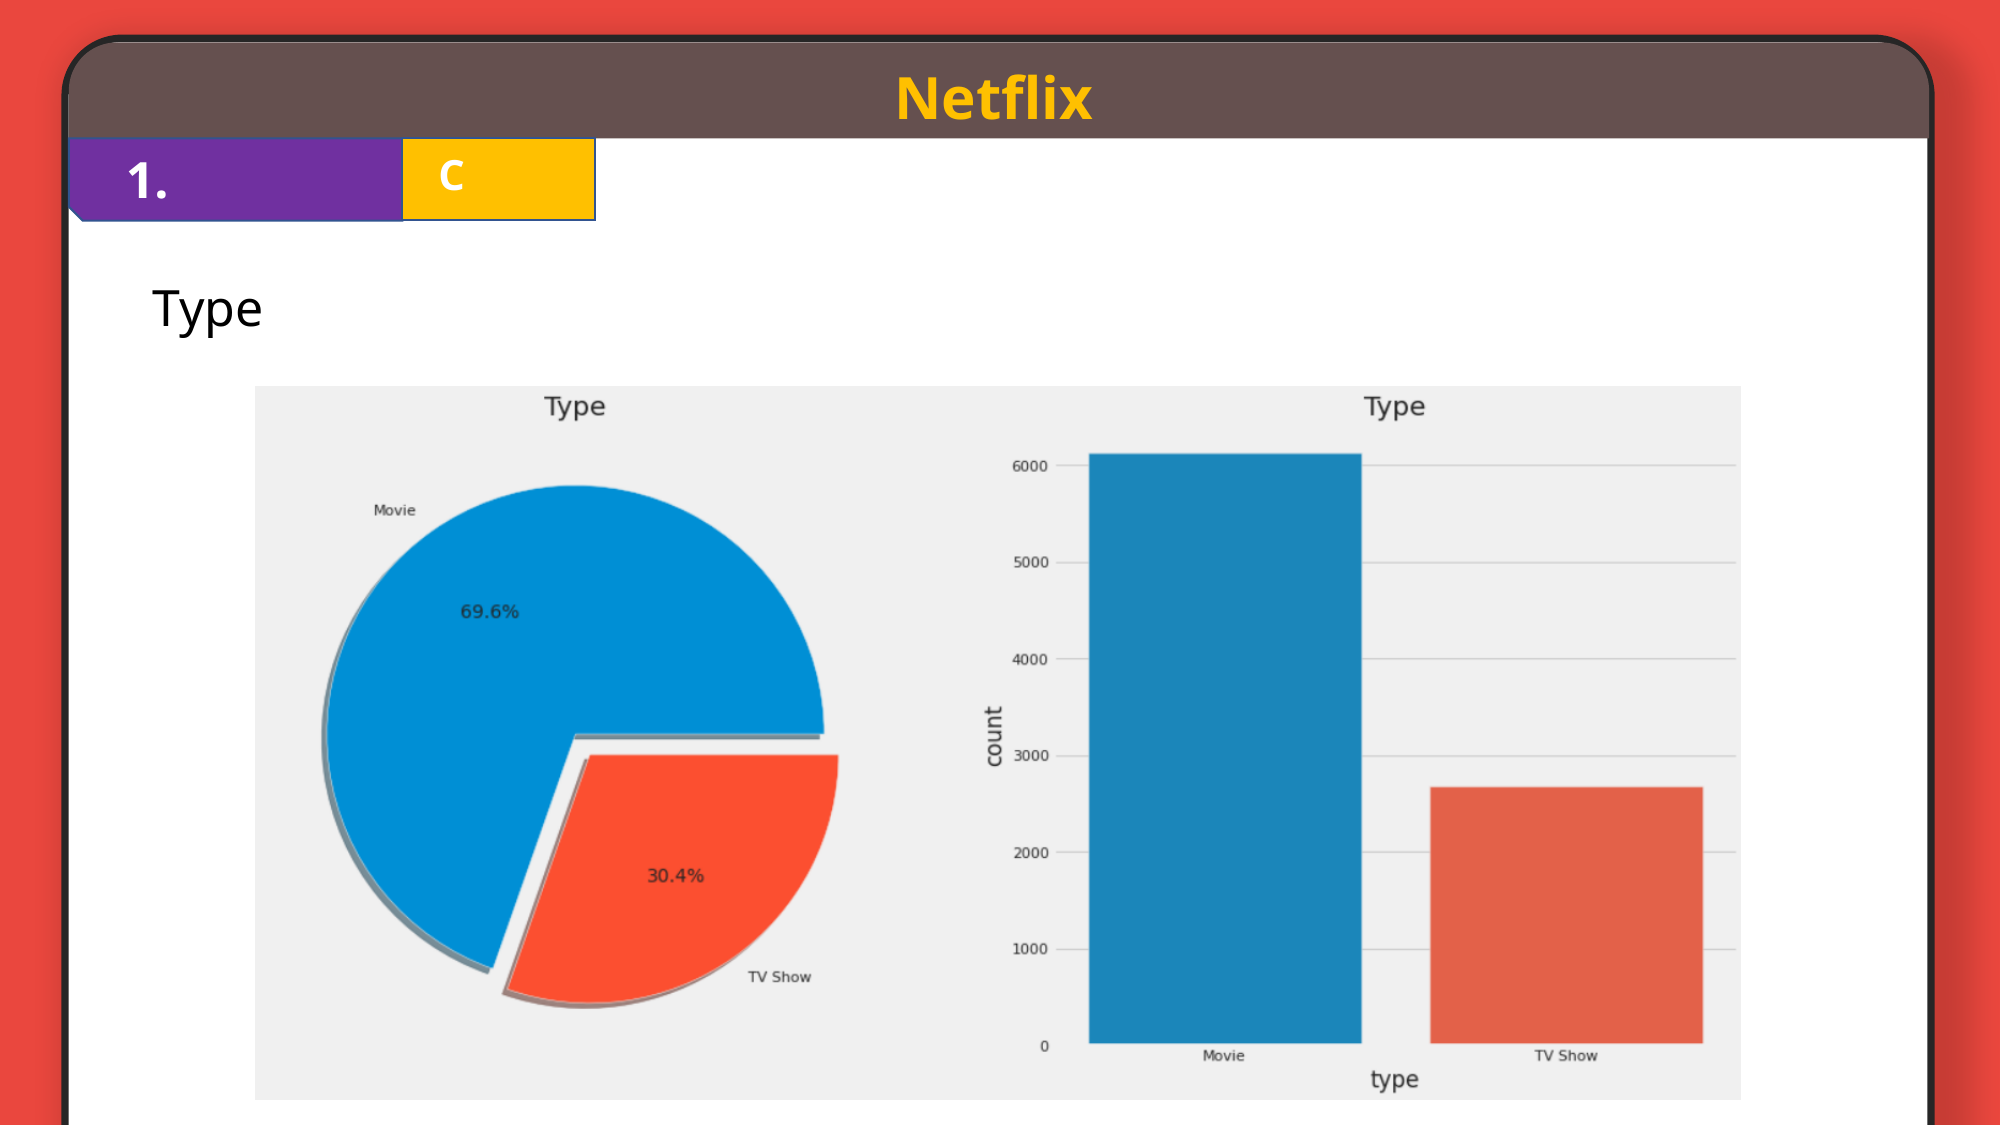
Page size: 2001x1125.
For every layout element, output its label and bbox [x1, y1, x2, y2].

picture [255, 385, 1741, 1100]
text_box [65, 38, 1932, 1125]
